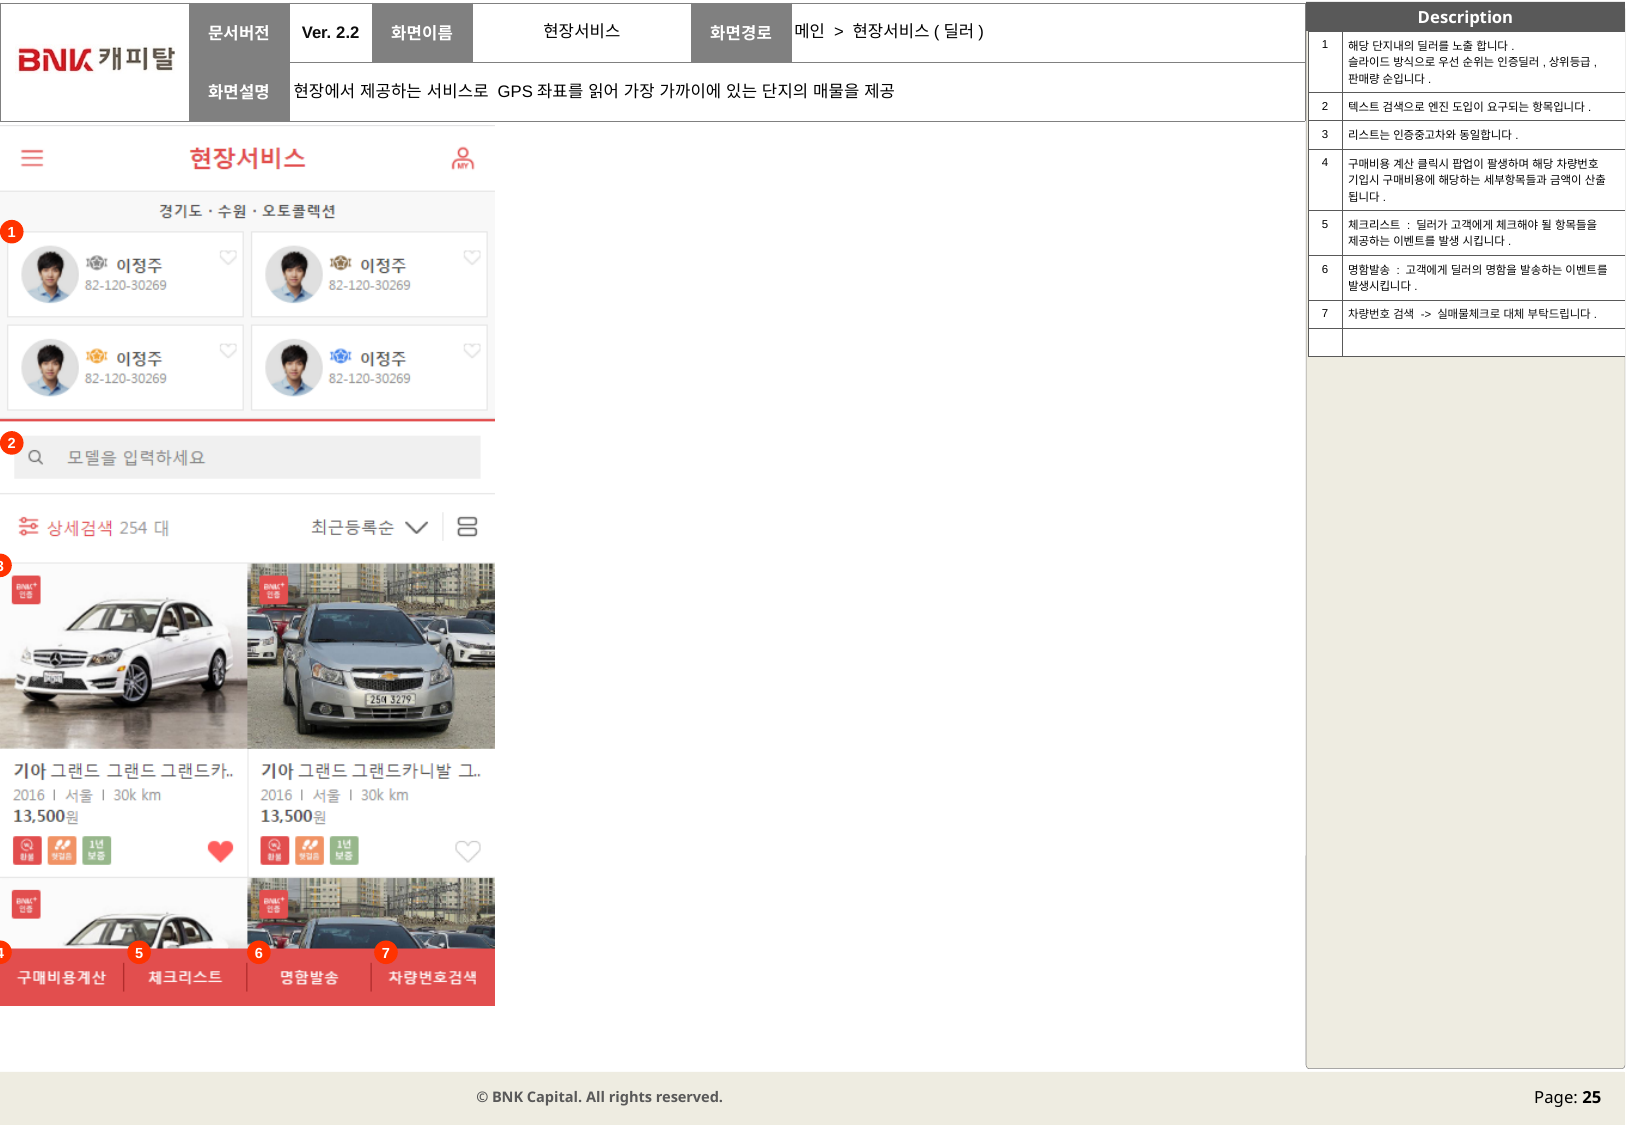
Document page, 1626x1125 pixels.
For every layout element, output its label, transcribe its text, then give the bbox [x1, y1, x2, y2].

text_box 현장에서 제공하는 서비스로 GPS좌표를 읽어 가장 가까이에 있는 단지의 매물을 제공 [291, 62, 1299, 119]
table_cell 리스트는 인증중고차와 동일합니다. [1343, 121, 1625, 149]
table_cell 구매비용 계산 클릭시 팝업이 팔생하며 해당 차량번호 기입시 구매비용에 해당하는 세부항목들과 금액이 산출 됩니다. [1343, 150, 1625, 210]
table_cell 5 [1309, 211, 1342, 255]
picture [15, 44, 175, 74]
table_cell 차량번호 검색 -> 실매물체크로 대체 부탁드립니다. [1343, 301, 1625, 328]
table_cell [1343, 329, 1625, 356]
table_cell [1309, 329, 1342, 356]
picture [0, 125, 495, 1006]
table_cell 텍스트 검색으로 엔진 도입이 요구되는 항목입니다. [1343, 93, 1625, 120]
table_cell 4 [1309, 150, 1342, 210]
table_header 해당 단지내의 딜러를 노출 합니다. 슬라이드 방식으로 우선 순위는 인증딜러,상위등급,판매량 순입니다. [1343, 32, 1625, 92]
text_box 메인 > 현장서비스(딜러) [792, 2, 1298, 59]
table_cell 7 [1309, 301, 1342, 328]
table_cell 체크리스트 : 딜러가 고객에게 체크해야 될 항목들을 제공하는 이벤트를 발생 시킵니다. [1343, 211, 1625, 255]
table_cell 2 [1309, 93, 1342, 120]
text_box 현장서비스 [477, 2, 688, 59]
table_cell 3 [1309, 121, 1342, 149]
table_cell 6 [1309, 256, 1342, 300]
table_cell 명함발송 : 고객에게 딜러의 명함을 발송하는 이벤트를 발생시킵니다. [1343, 256, 1625, 300]
table_header 1 [1309, 32, 1342, 92]
